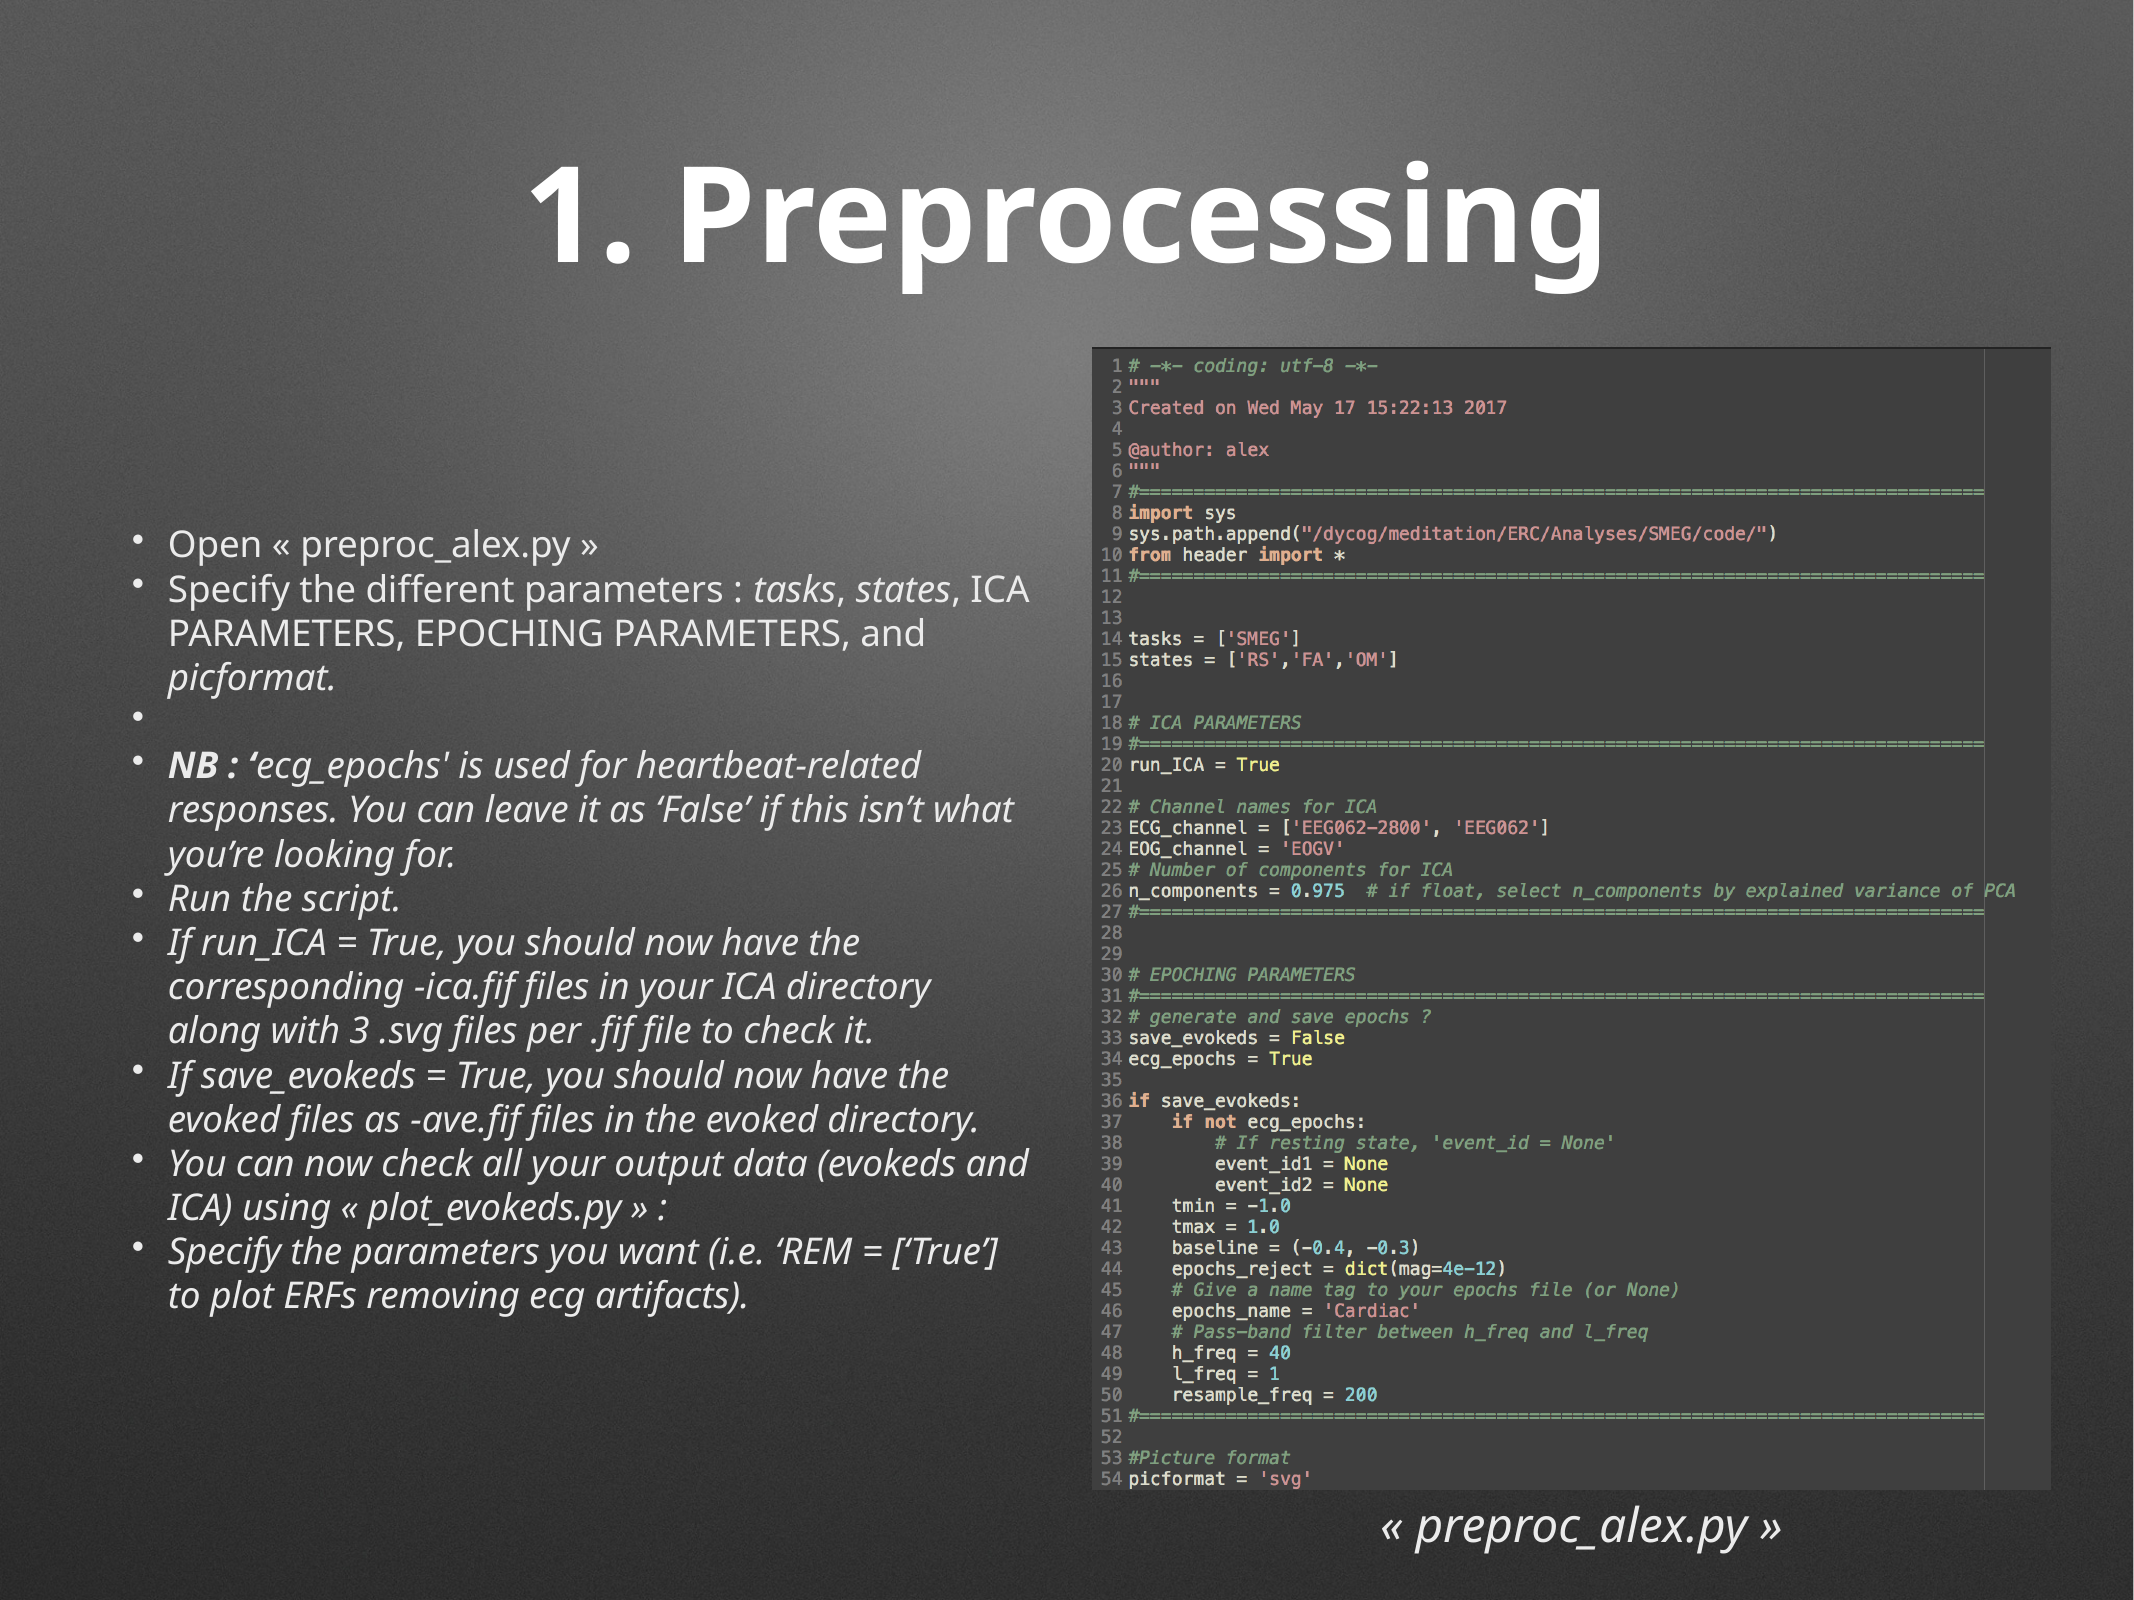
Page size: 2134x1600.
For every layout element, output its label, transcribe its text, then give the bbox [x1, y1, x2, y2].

text_box « preproc_alex.py » [1336, 1499, 1828, 1561]
picture [0, 0, 2134, 1600]
text_box 1. Preprocessing [124, 33, 2009, 386]
text_box Open « preproc_alex.py » Specify the different parameters : tasks, states, ICA PARAMETERS, EPOCHING PARAMETERS, and picformat. NB : ‘ecg_epochs' is used for heartbeat-related responses. You can leave it as ‘False’ if this isn’t what you’re looking for. Run the script. If run_ICA = True, you should now have the corresponding -ica.fif files in your ICA directory along with 3 .svg files per .fif file to check it. If save_evokeds = True, you should now have the evoked files as -ave.fif files in the evoked directory. You can now check all your output data (evokeds and ICA) using « plot_evokeds.py » : Specify the parameters you want (i.e. ‘REM = [‘True’] to plot ERFs removing ecg artifacts). [125, 395, 1042, 1442]
